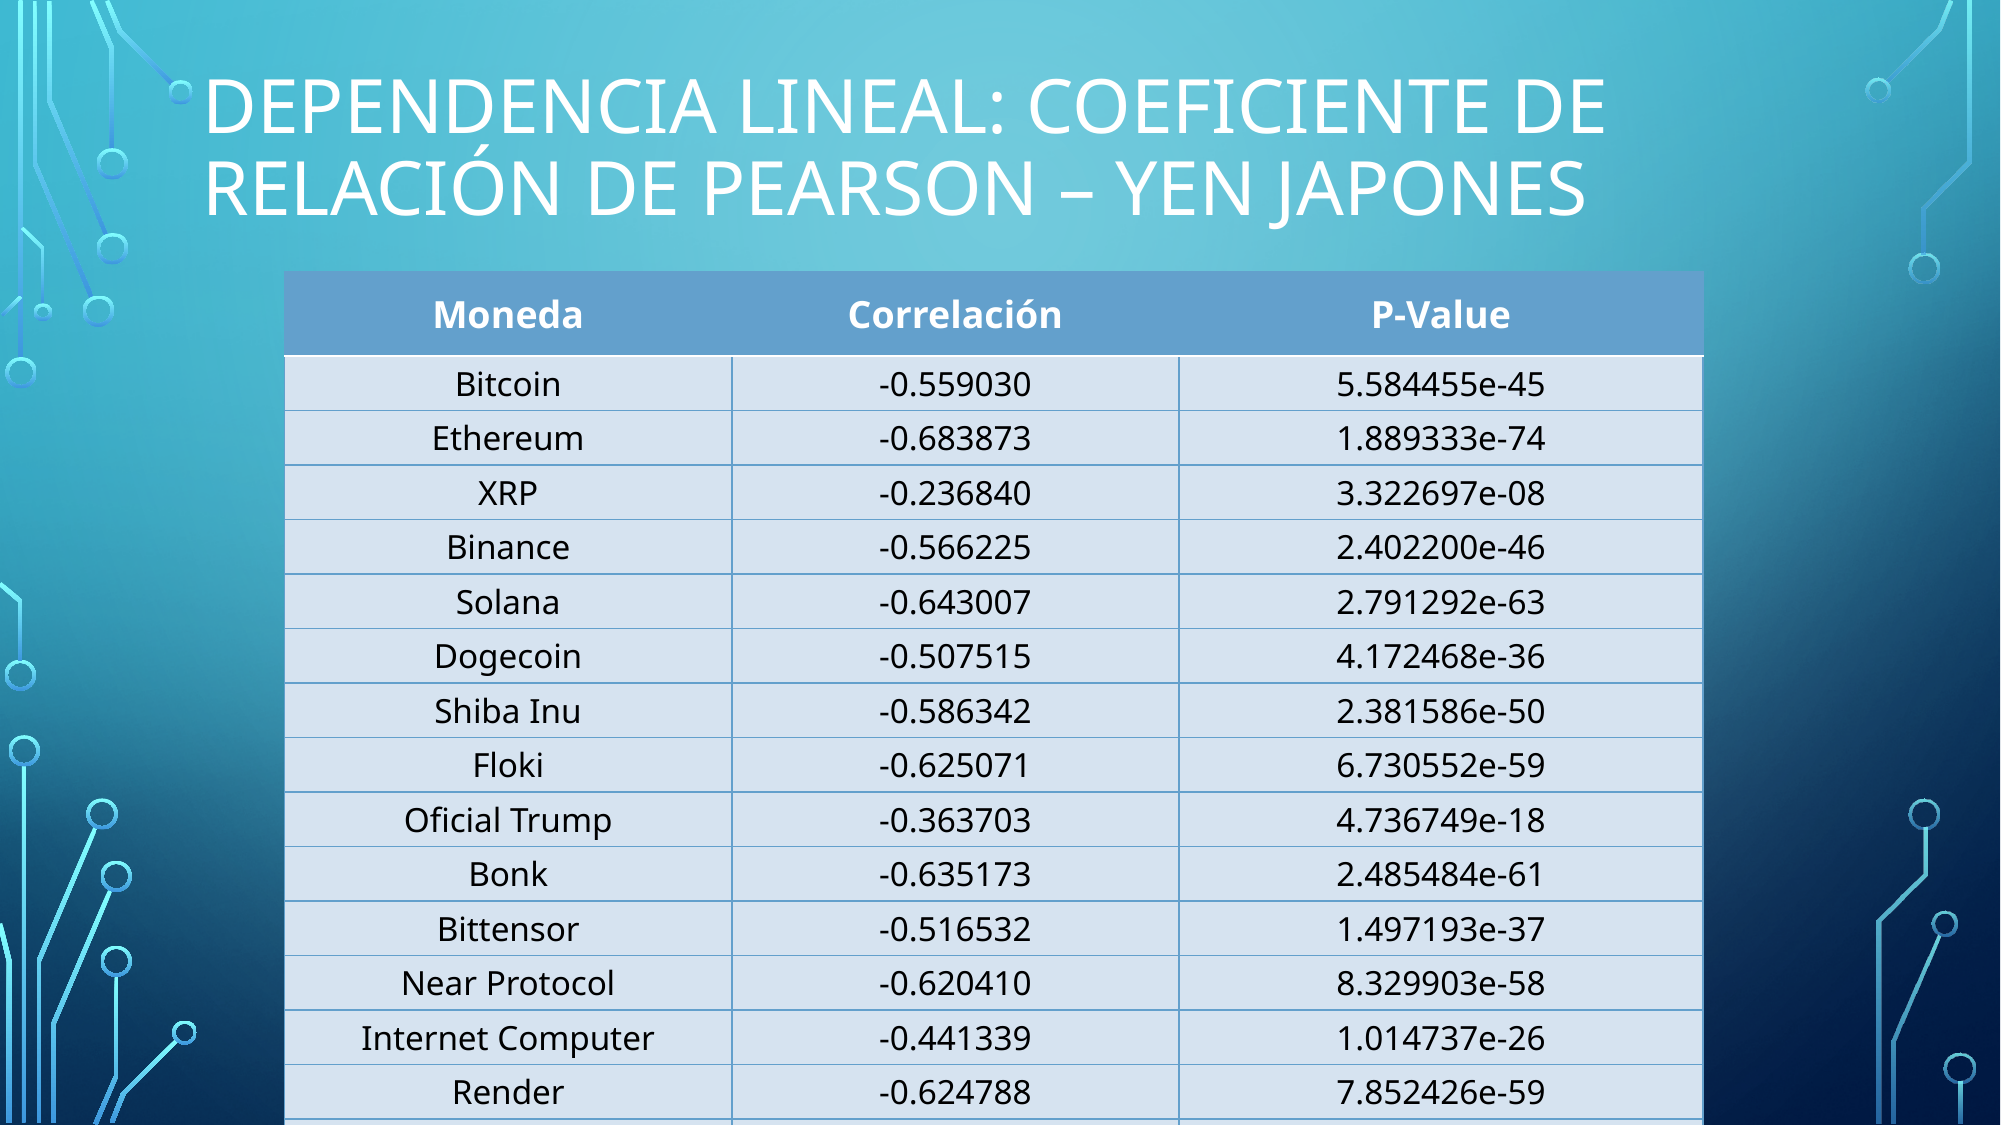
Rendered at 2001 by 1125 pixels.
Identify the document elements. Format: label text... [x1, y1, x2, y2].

table_cell -0.635173 [733, 847, 1178, 900]
table_cell 1.497193e-37 [1180, 902, 1702, 955]
table_cell 2.485484e-61 [1180, 847, 1702, 900]
table_cell -0.624788 [733, 1065, 1178, 1118]
table_cell -0.586342 [733, 684, 1178, 737]
table_cell -0.625071 [733, 738, 1178, 791]
table_cell 1.014737e-26 [1180, 1011, 1702, 1064]
table_cell Internet Computer [285, 1011, 731, 1064]
table_cell -0.187913 [733, 1120, 1178, 1125]
table_cell 8.329903e-58 [1180, 956, 1702, 1009]
table_cell -0.236840 [733, 466, 1178, 519]
table_cell -0.566225 [733, 520, 1178, 573]
table_cell Bittensor [285, 902, 731, 955]
table_cell 2.402200e-46 [1180, 520, 1702, 573]
table_cell Floki [285, 738, 731, 791]
table_cell -0.507515 [733, 629, 1178, 682]
table_cell Near Protocol [285, 956, 731, 1009]
table_cell 3.322697e-08 [1180, 466, 1702, 519]
table_cell Bitcoin [285, 357, 731, 410]
table_cell Filecoin [285, 1120, 731, 1125]
table_cell -0.683873 [733, 411, 1178, 464]
table_cell Bonk [285, 847, 731, 900]
table_cell 1.889333e-74 [1180, 411, 1702, 464]
table_cell Render [285, 1065, 731, 1118]
table_cell -0.643007 [733, 575, 1178, 628]
table_cell -0.559030 [733, 357, 1178, 410]
table_cell Shiba Inu [285, 684, 731, 737]
table_header P-Value [1180, 272, 1702, 355]
table_cell Ethereum [285, 411, 731, 464]
table_cell Solana [285, 575, 731, 628]
table_header Moneda [285, 272, 731, 355]
table_cell 1.307551e-05 [1180, 1120, 1702, 1125]
table_cell -0.363703 [733, 793, 1178, 846]
table_cell Dogecoin [285, 629, 731, 682]
table_cell 4.736749e-18 [1180, 793, 1702, 846]
table_cell 2.381586e-50 [1180, 684, 1702, 737]
table_cell -0.516532 [733, 902, 1178, 955]
table_cell XRP [285, 466, 731, 519]
table_cell -0.441339 [733, 1011, 1178, 1064]
table_cell 4.172468e-36 [1180, 629, 1702, 682]
table_cell 5.584455e-45 [1180, 357, 1702, 410]
table_cell 6.730552e-59 [1180, 738, 1702, 791]
table_cell -0.620410 [733, 956, 1178, 1009]
table_header Correlación [733, 272, 1178, 355]
table_cell Binance [285, 520, 731, 573]
table_cell 7.852426e-59 [1180, 1065, 1702, 1118]
table_cell Oficial Trump [285, 793, 731, 846]
table_cell 2.791292e-63 [1180, 575, 1702, 628]
title Dependencia Lineal: Coeficiente de relación de Pearson – YEN JAPONES [187, 29, 1813, 272]
